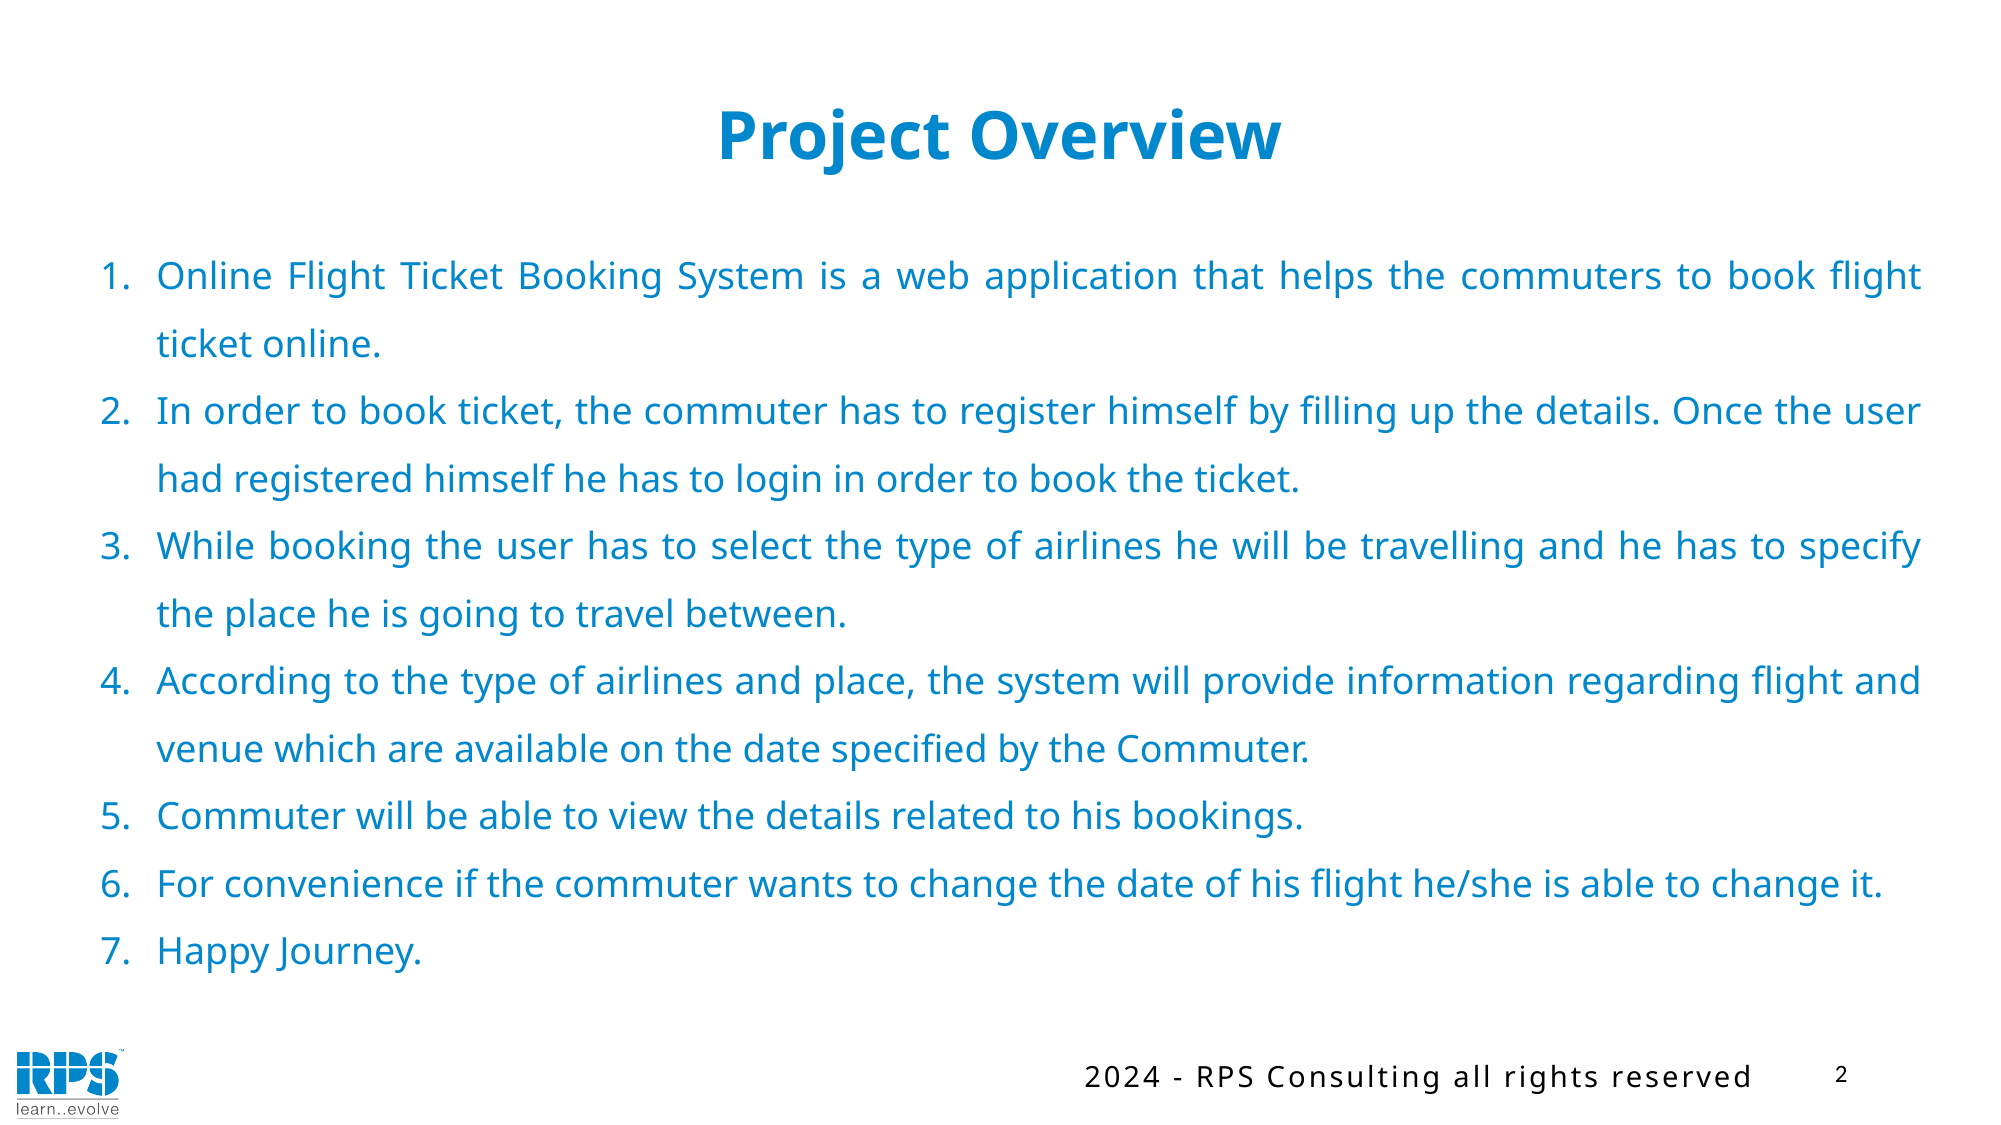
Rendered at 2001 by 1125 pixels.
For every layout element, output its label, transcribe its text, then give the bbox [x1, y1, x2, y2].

slide_number 2 [1412, 1042, 1863, 1103]
picture [17, 1049, 124, 1119]
text_box 2024 - RPS Consulting all rights reserved [725, 1052, 1412, 1094]
text_box Online Flight Ticket Booking System is a web application that helps the commuters to book flight ticket online. In order to book ticket, the commuter has to register himself by filling up the details. Once the user had registered himself he has to login in order to book the ticket. While booking the user has to select the type of airlines he will be travelling and he has to specify the place he is going to travel between. According to the type of airlines and place, the system will provide information regarding flight and venue which are available on the date specified by the Commuter. Commuter will be able to view the details related to his bookings. For convenience if the commuter wants to change the date of his flight he/she is able to change it. Happy Journey. [85, 222, 1939, 1025]
text_box Project Overview [171, 93, 1829, 174]
